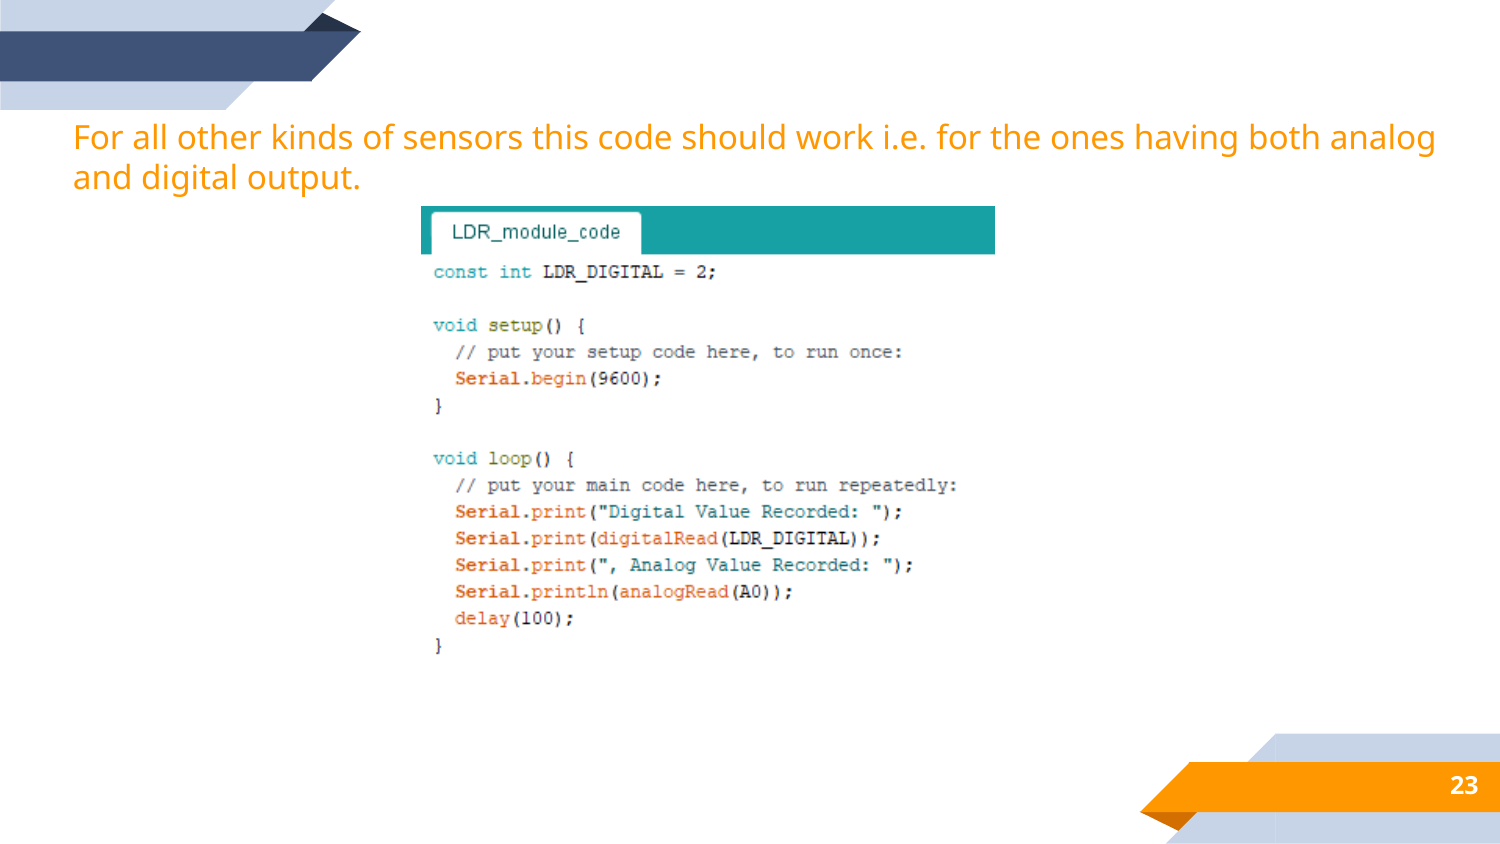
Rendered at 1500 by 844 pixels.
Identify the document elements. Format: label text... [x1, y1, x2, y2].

text_box For all other kinds of sensors this code should work i.e. for the ones having both analog and digital output. [58, 108, 1494, 204]
slide_number 23 [1249, 760, 1494, 813]
picture [421, 206, 995, 695]
